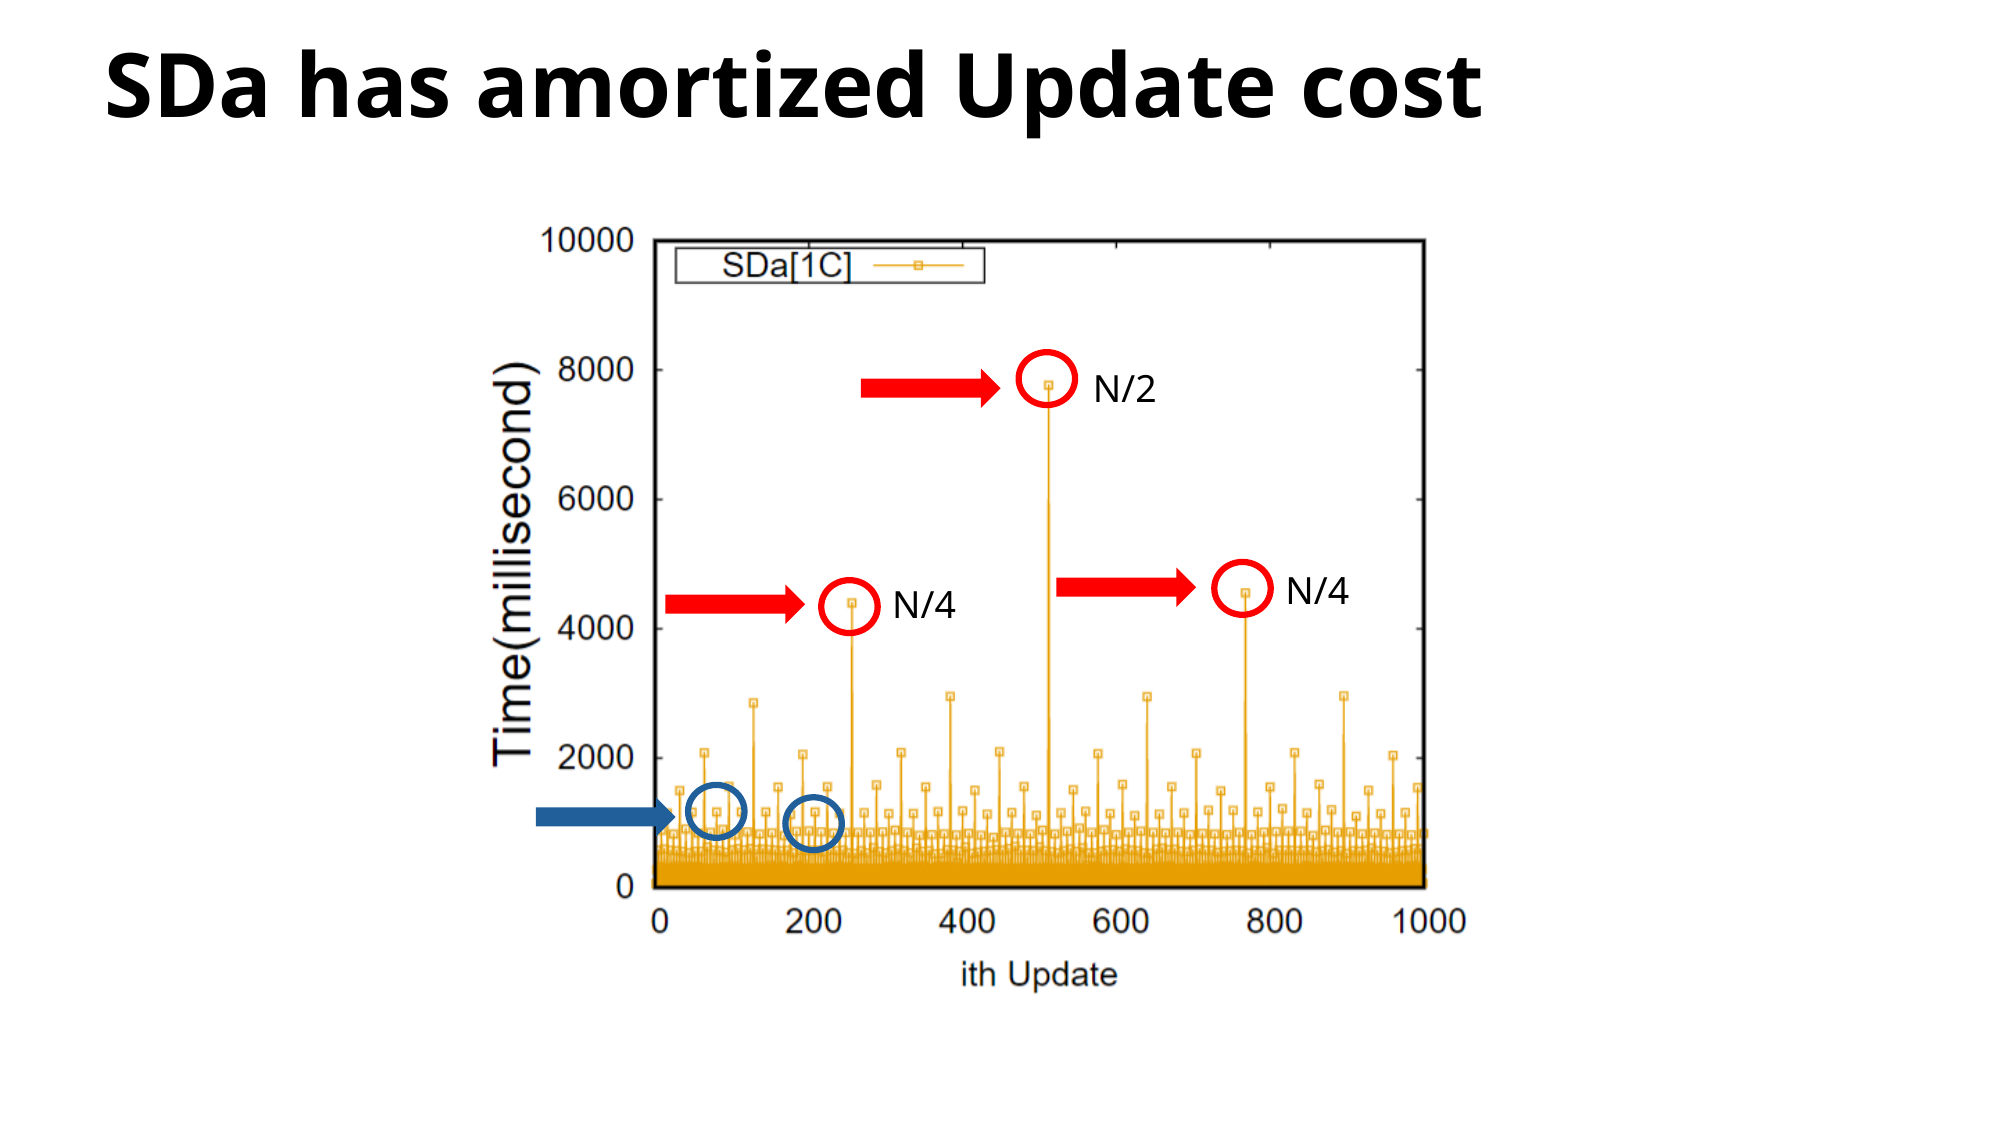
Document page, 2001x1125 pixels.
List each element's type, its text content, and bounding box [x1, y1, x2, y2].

text_box SDa has amortized Update cost [89, 32, 1815, 144]
picture [431, 184, 1511, 1008]
